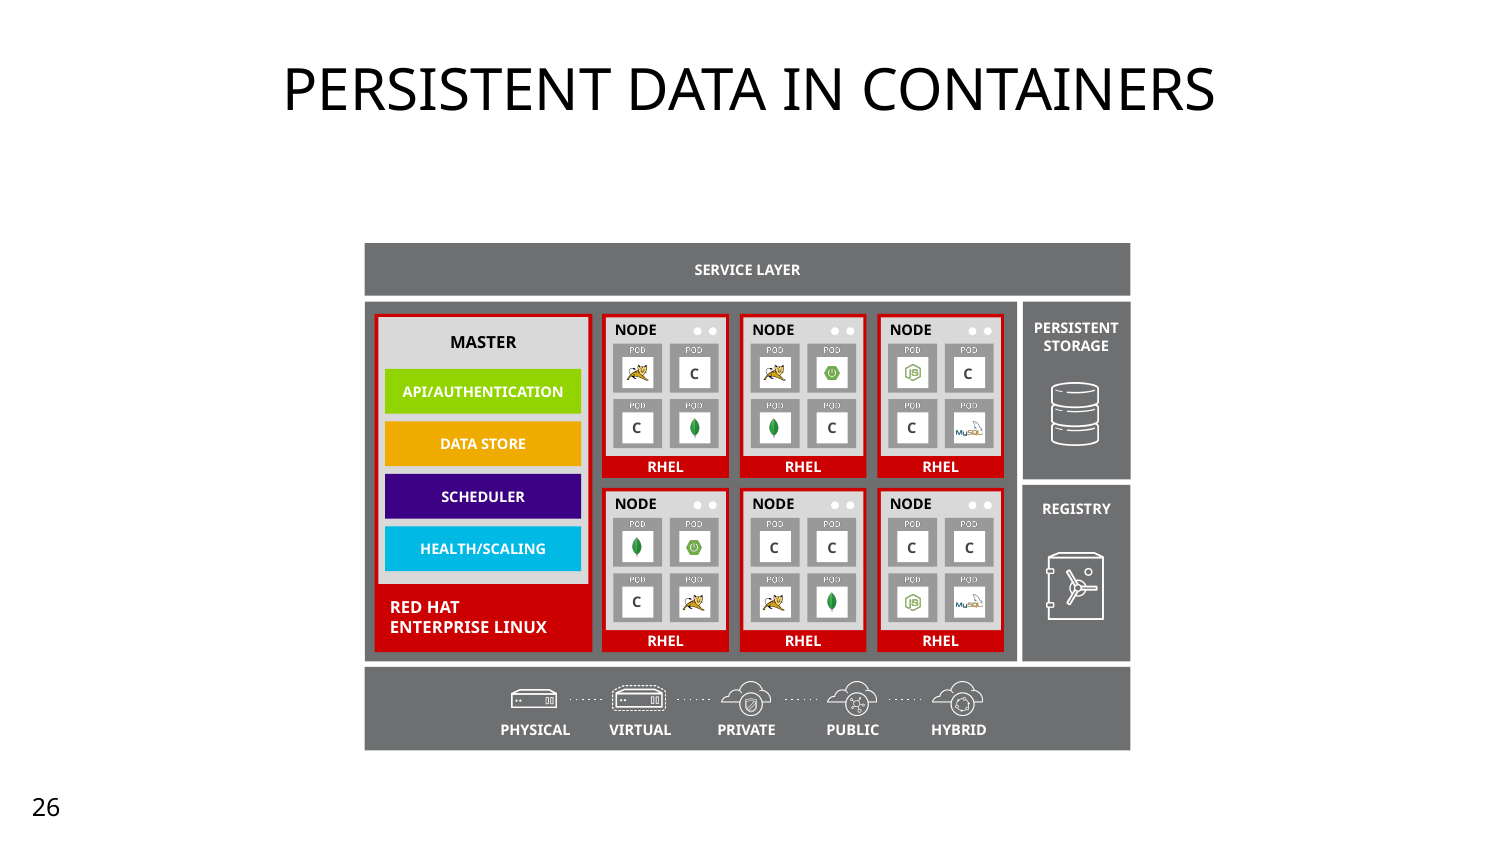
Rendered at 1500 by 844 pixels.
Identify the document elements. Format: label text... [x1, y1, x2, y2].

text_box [599, 479, 730, 653]
text_box [364, 301, 1017, 662]
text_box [736, 305, 867, 479]
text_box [874, 305, 1005, 479]
title PERSISTENT DATA IN CONTAINERS [135, 0, 1365, 175]
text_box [364, 666, 1131, 751]
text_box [874, 479, 1005, 653]
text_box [736, 485, 867, 653]
slide_number 26 [16, 776, 86, 842]
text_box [374, 313, 593, 653]
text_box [599, 305, 730, 479]
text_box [1017, 301, 1136, 480]
text_box SERVICE LAYER [364, 243, 1131, 296]
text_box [1022, 484, 1131, 662]
text_box [371, 308, 1007, 661]
